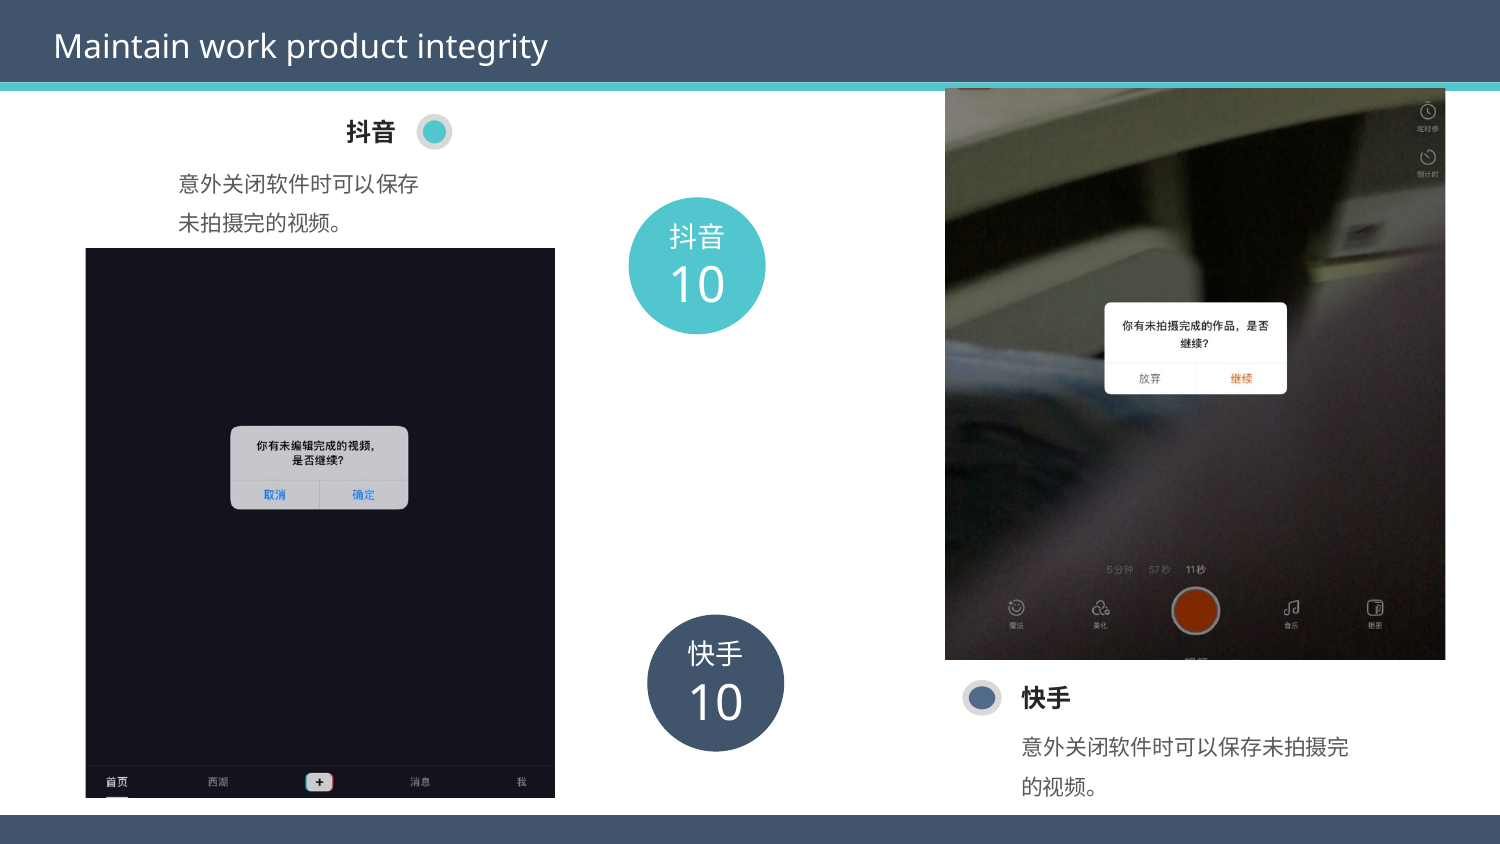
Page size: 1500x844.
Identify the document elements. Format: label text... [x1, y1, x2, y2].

text_box 抖音 10 [627, 196, 767, 336]
text_box 快手 10 [646, 613, 786, 753]
text_box Maintain work product integrity [38, 18, 564, 73]
picture [85, 248, 555, 798]
picture [945, 88, 1446, 660]
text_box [117, 109, 450, 240]
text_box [965, 675, 1365, 804]
